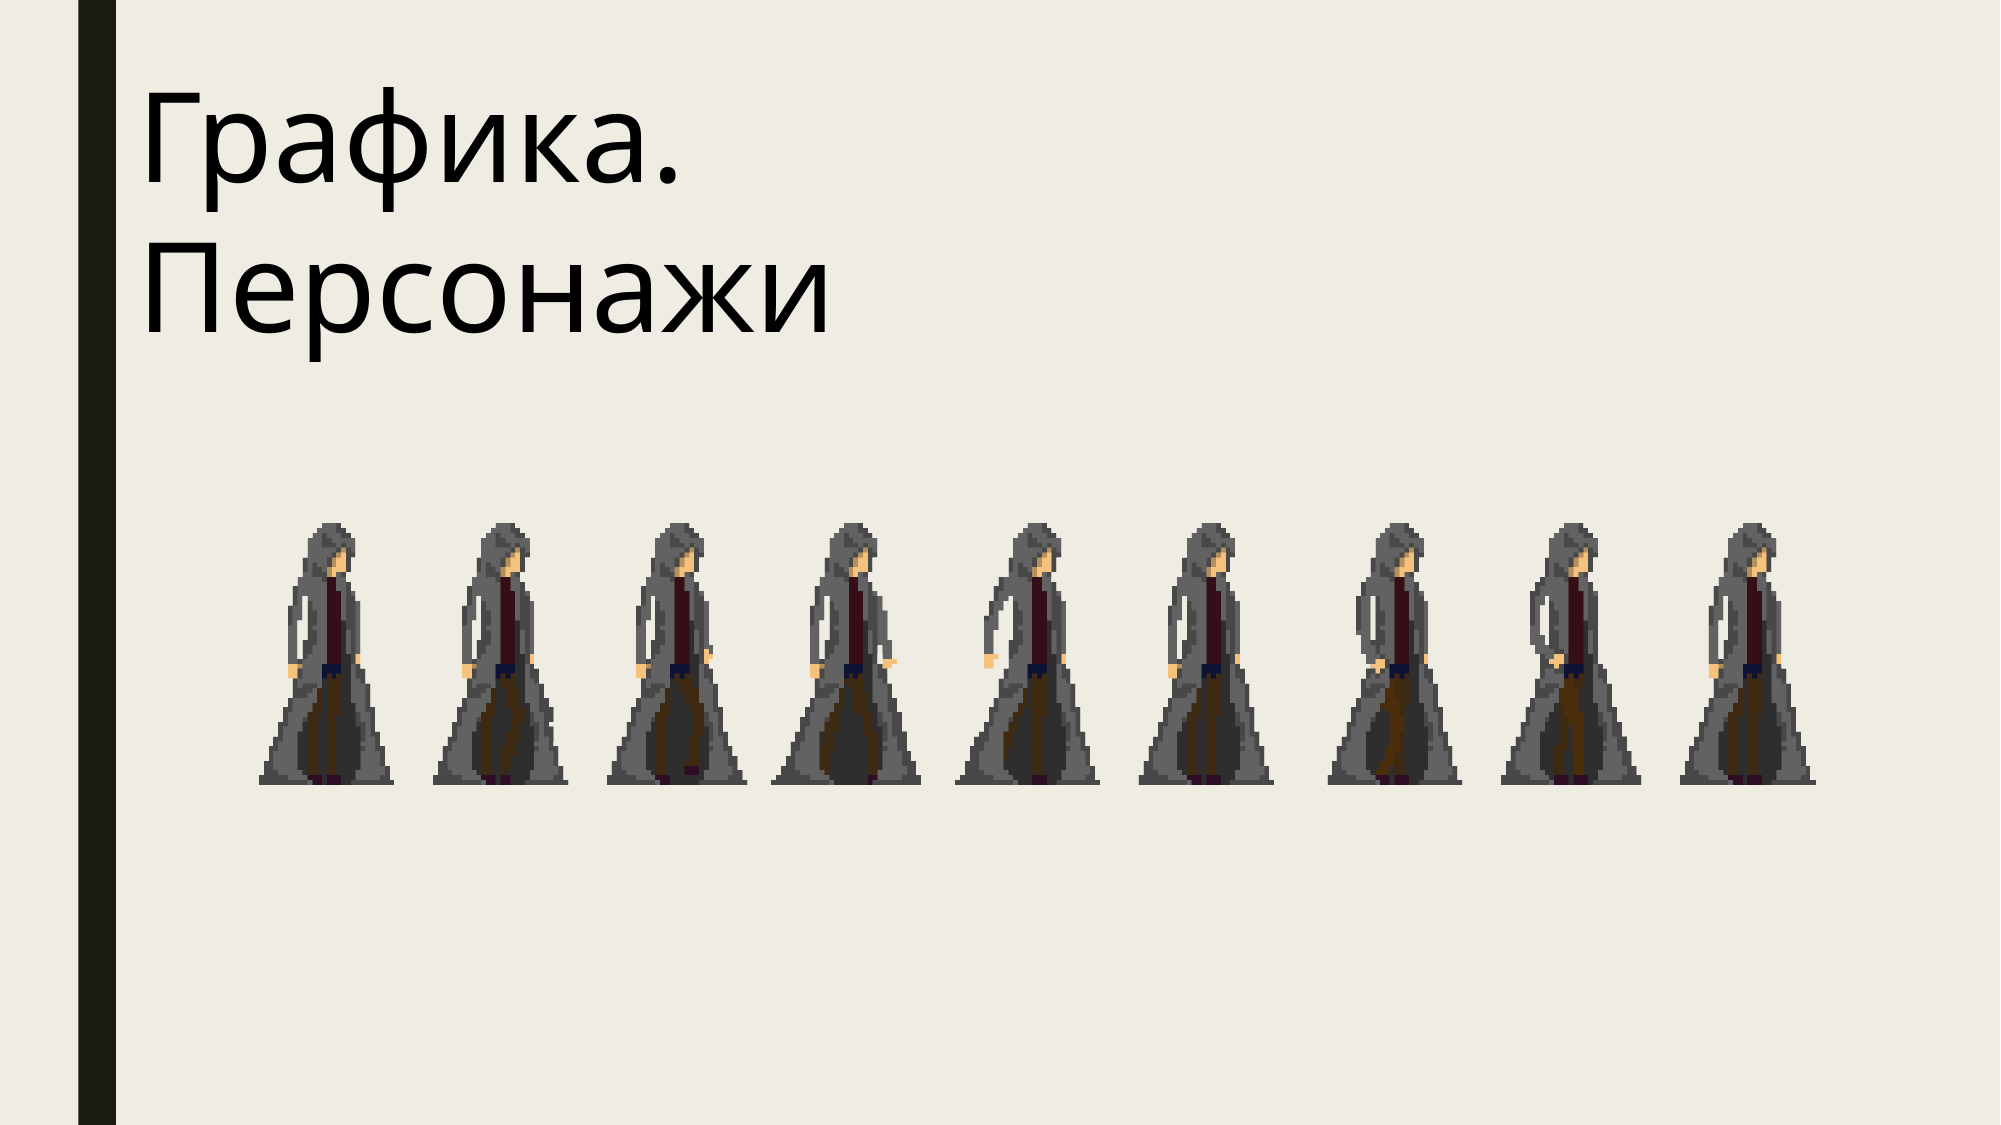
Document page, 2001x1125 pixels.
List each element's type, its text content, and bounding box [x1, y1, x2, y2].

text_box Графика. Персонажи [122, 50, 1198, 366]
picture [167, 359, 1960, 920]
